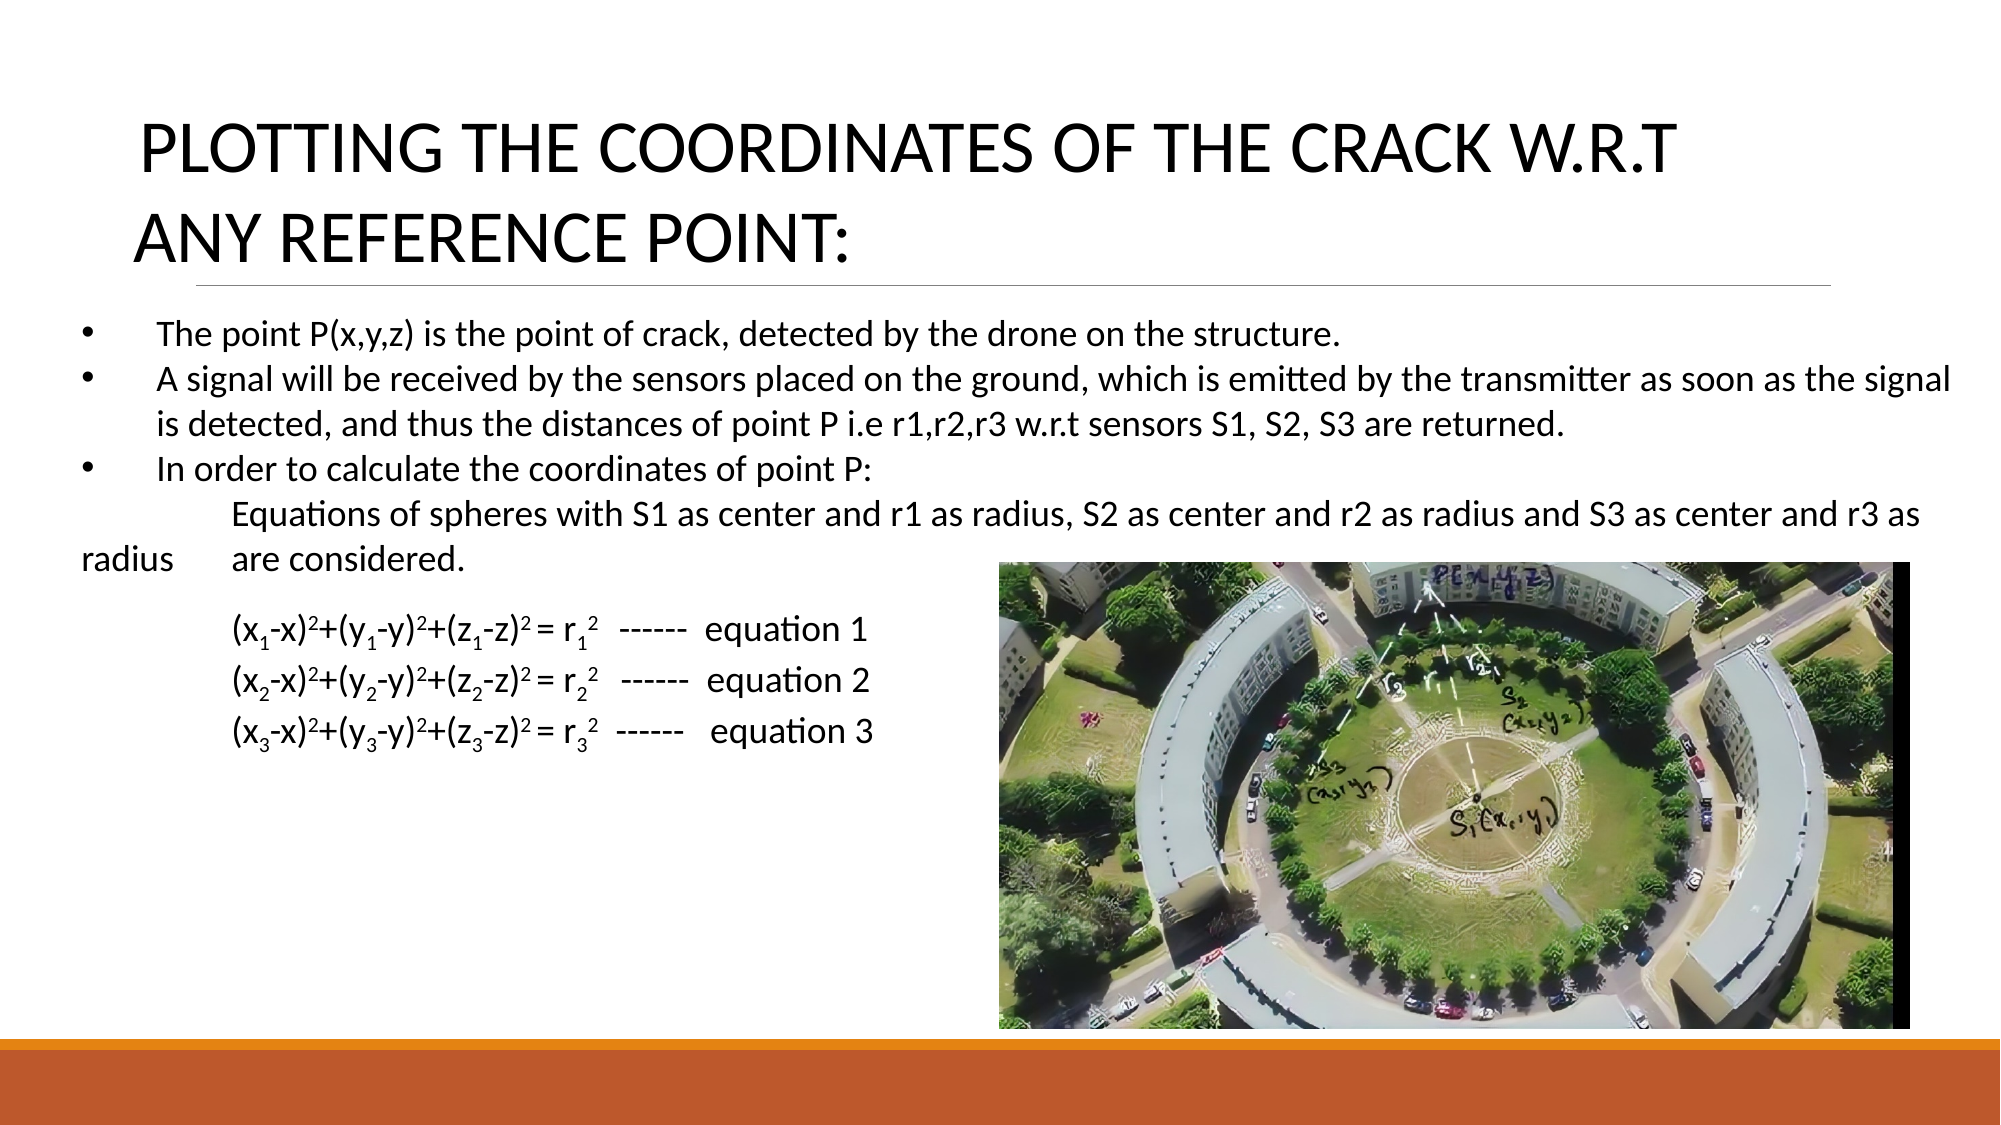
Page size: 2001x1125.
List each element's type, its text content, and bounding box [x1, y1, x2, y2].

text_box PLOTTING THE COORDINATES OF THE CRACK W.R.T ANY REFERENCE POINT: [118, 89, 1831, 301]
picture [999, 561, 1910, 1029]
text_box The point P(x,y,z) is the point of crack, detected by the drone on the structure. A signal will be received by the sensors placed on the ground, which is emitted by the transmitter as soon as the signal is detected, and thus the distances of point P i.e r1,r2,r3 w.r.t sensors S1, S2, S3 are returned. In order to calculate the coordinates of point P: Equations of spheres with S1 as center and r1 as radius, S2 as center and r2 as radius and S3 as center and r3 as radius are considered. (x1-x)2+(y1-y)2+(z1-z)2 = r12 ------ equation 1 (x2-x)2+(y2-y)2+(z2-z)2 = r22 ------ equation 2 (x3-x)2+(y3-y)2+(z3-z)2 = r32 ------ equation 3 [66, 301, 1969, 960]
